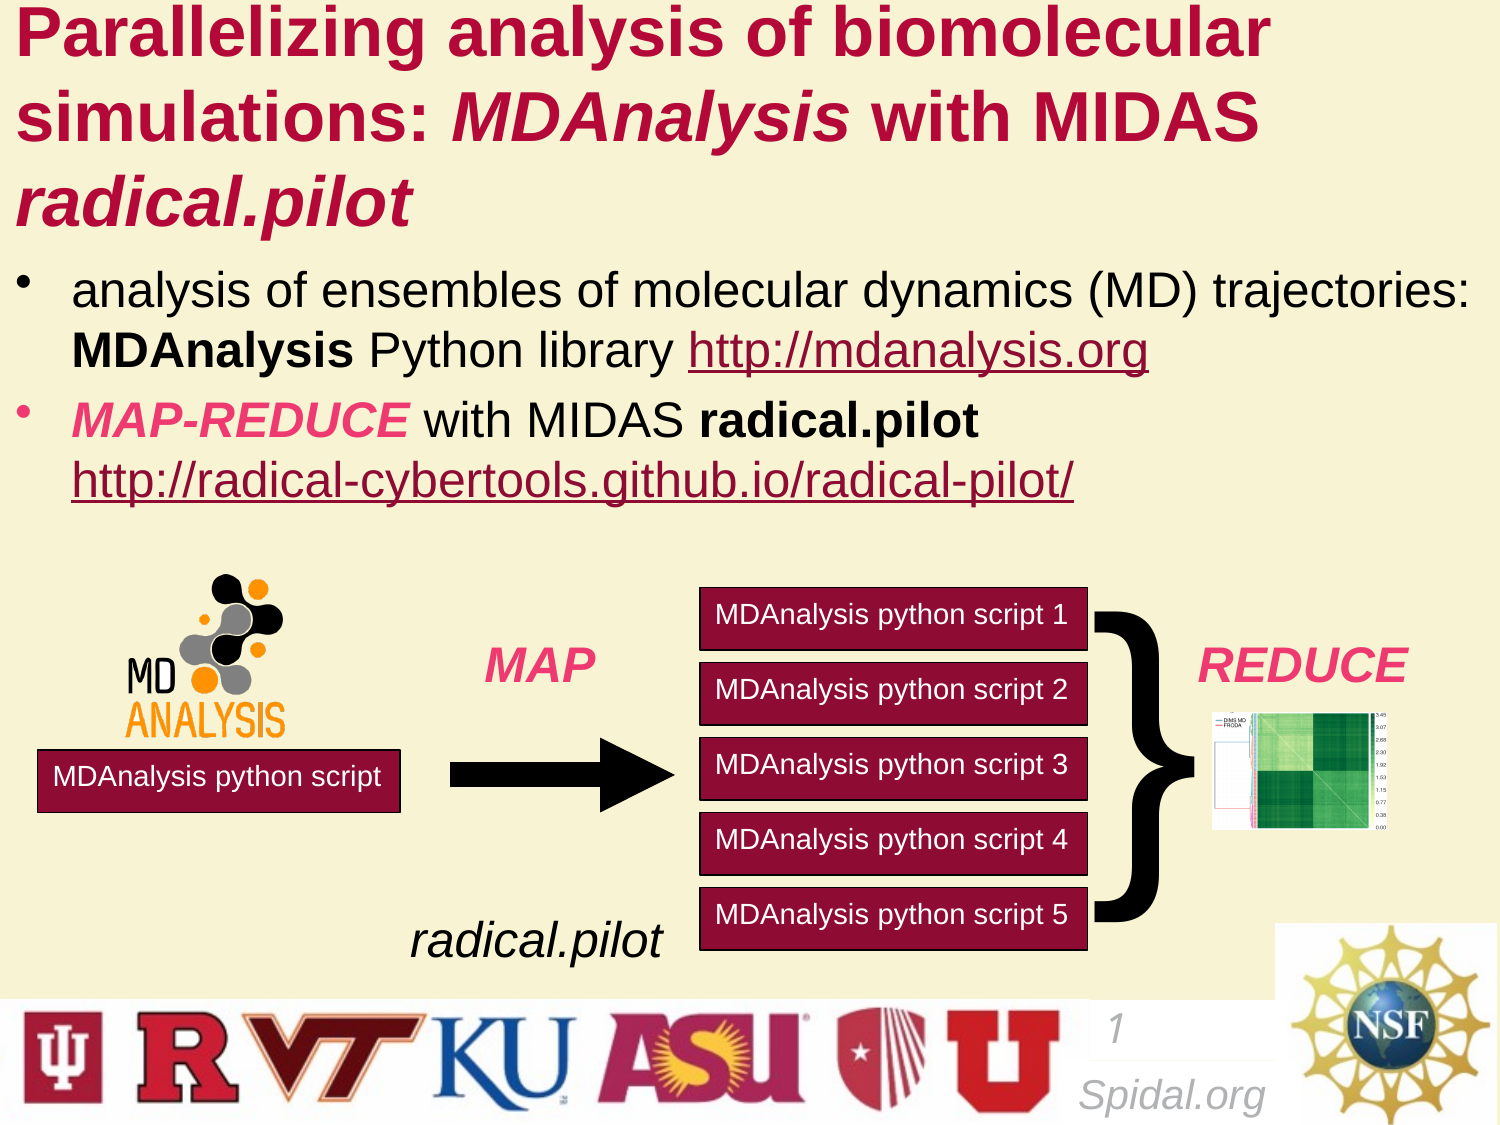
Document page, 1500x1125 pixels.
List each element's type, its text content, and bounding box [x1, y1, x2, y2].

text_box MAP [469, 624, 611, 700]
picture [1275, 923, 1497, 1125]
picture [0, 999, 1089, 1125]
text_box REDUCE [1182, 624, 1423, 700]
title Parallelizing analysis of biomolecular simulations: MDAnalysis with MIDAS radical.pilot [0, 1, 1500, 225]
list analysis of ensembles of molecular dynamics (MD) trajectories: MDAnalysis Python library http://mdanalysis.org MAP-REDUCE with MIDAS radical.pilot http://radical-cybertools.github.io/radical-pilot/ [0, 249, 1488, 575]
picture [1212, 712, 1388, 830]
text_box } [1074, 512, 1175, 928]
text_box radical.pilot [395, 899, 678, 975]
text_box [37, 574, 401, 813]
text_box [699, 587, 1088, 951]
